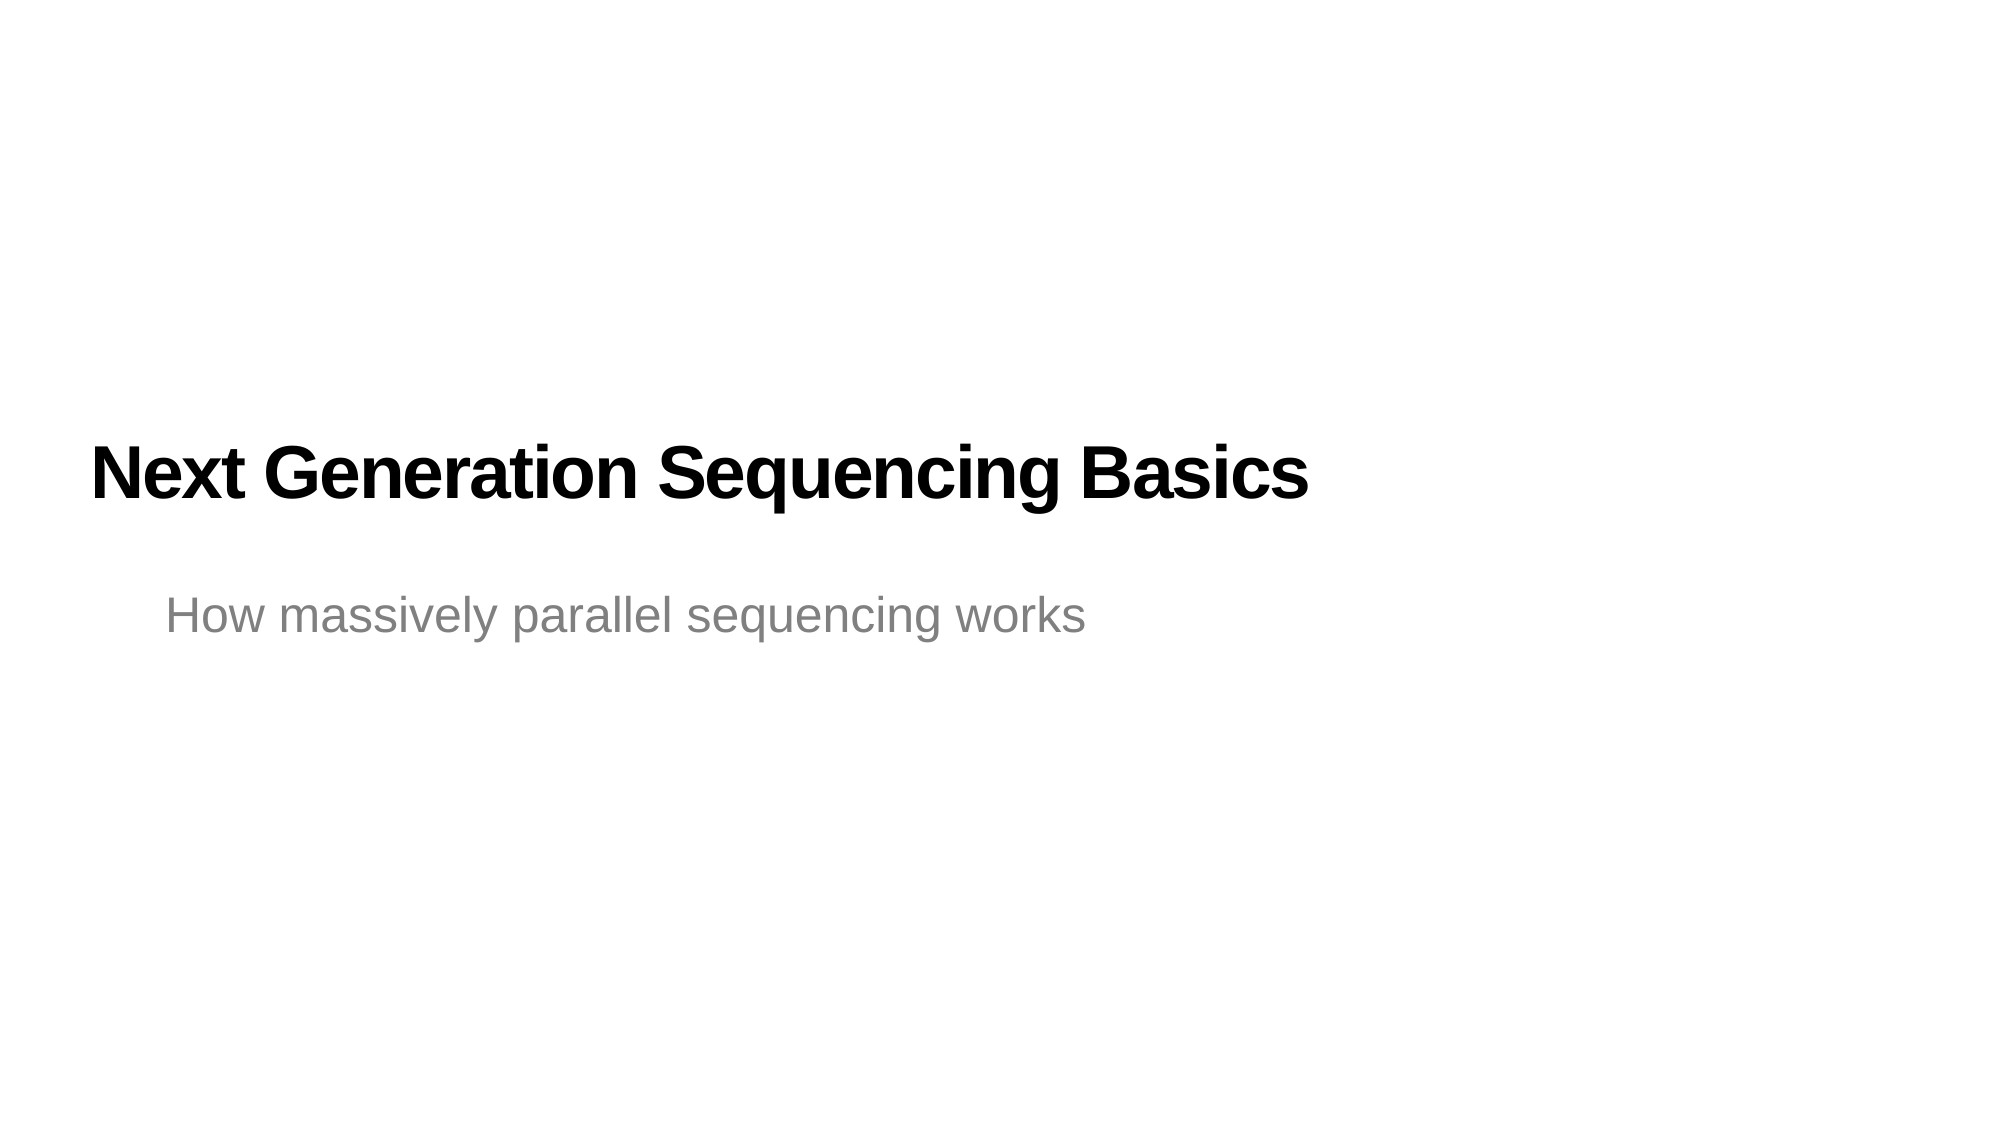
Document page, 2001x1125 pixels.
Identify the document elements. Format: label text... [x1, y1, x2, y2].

title Next Generation Sequencing Basics [75, 357, 1425, 546]
list How massively parallel sequencing works [150, 575, 1500, 763]
